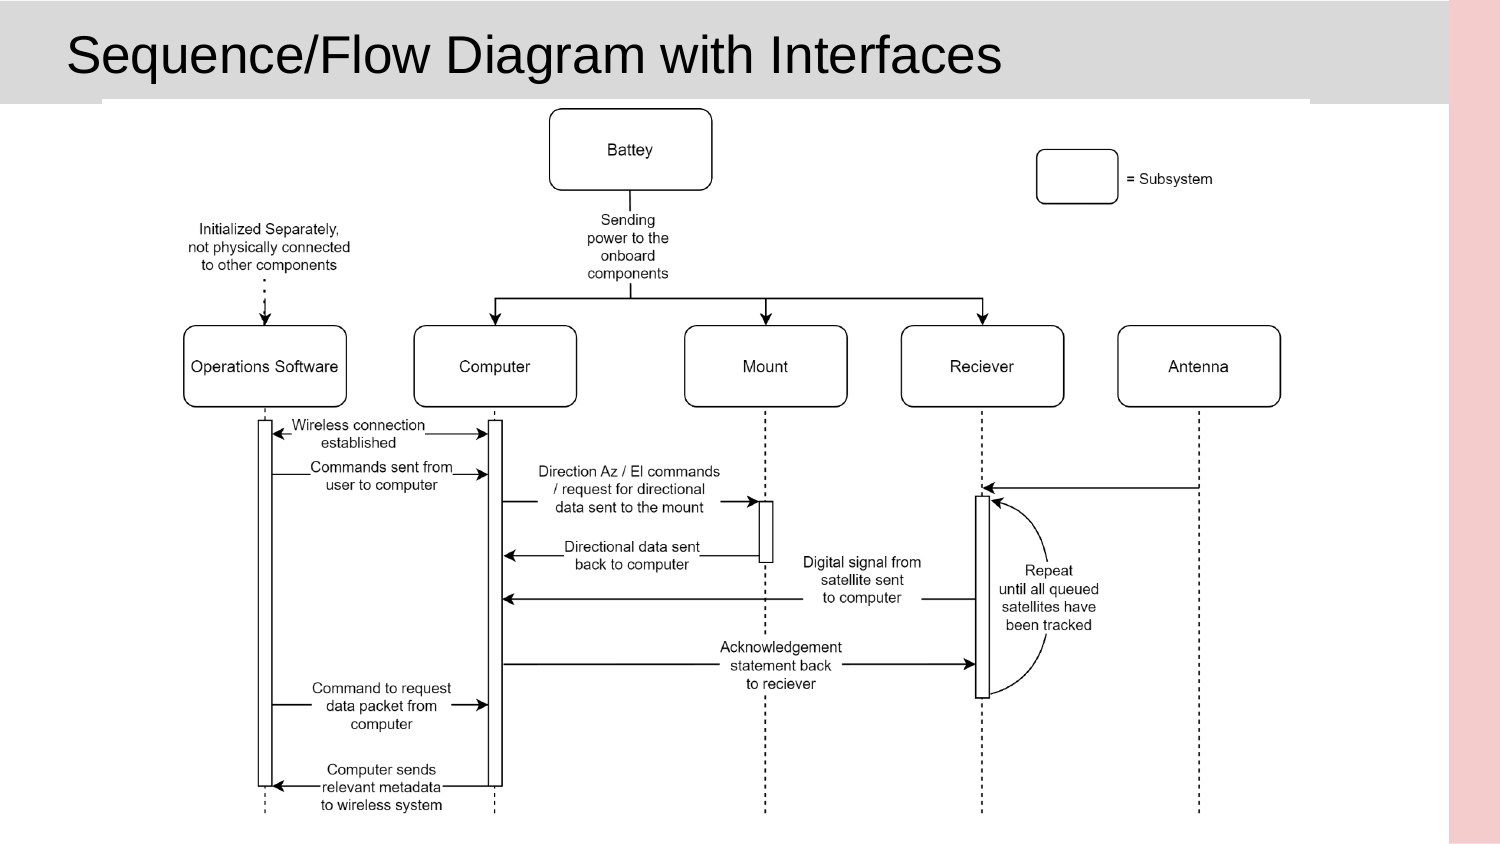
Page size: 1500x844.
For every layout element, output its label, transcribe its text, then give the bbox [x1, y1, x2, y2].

text_box [1449, 0, 1500, 844]
picture [102, 99, 1310, 844]
title Sequence/Flow Diagram with Interfaces [51, 5, 1449, 100]
text_box [0, 0, 1449, 104]
